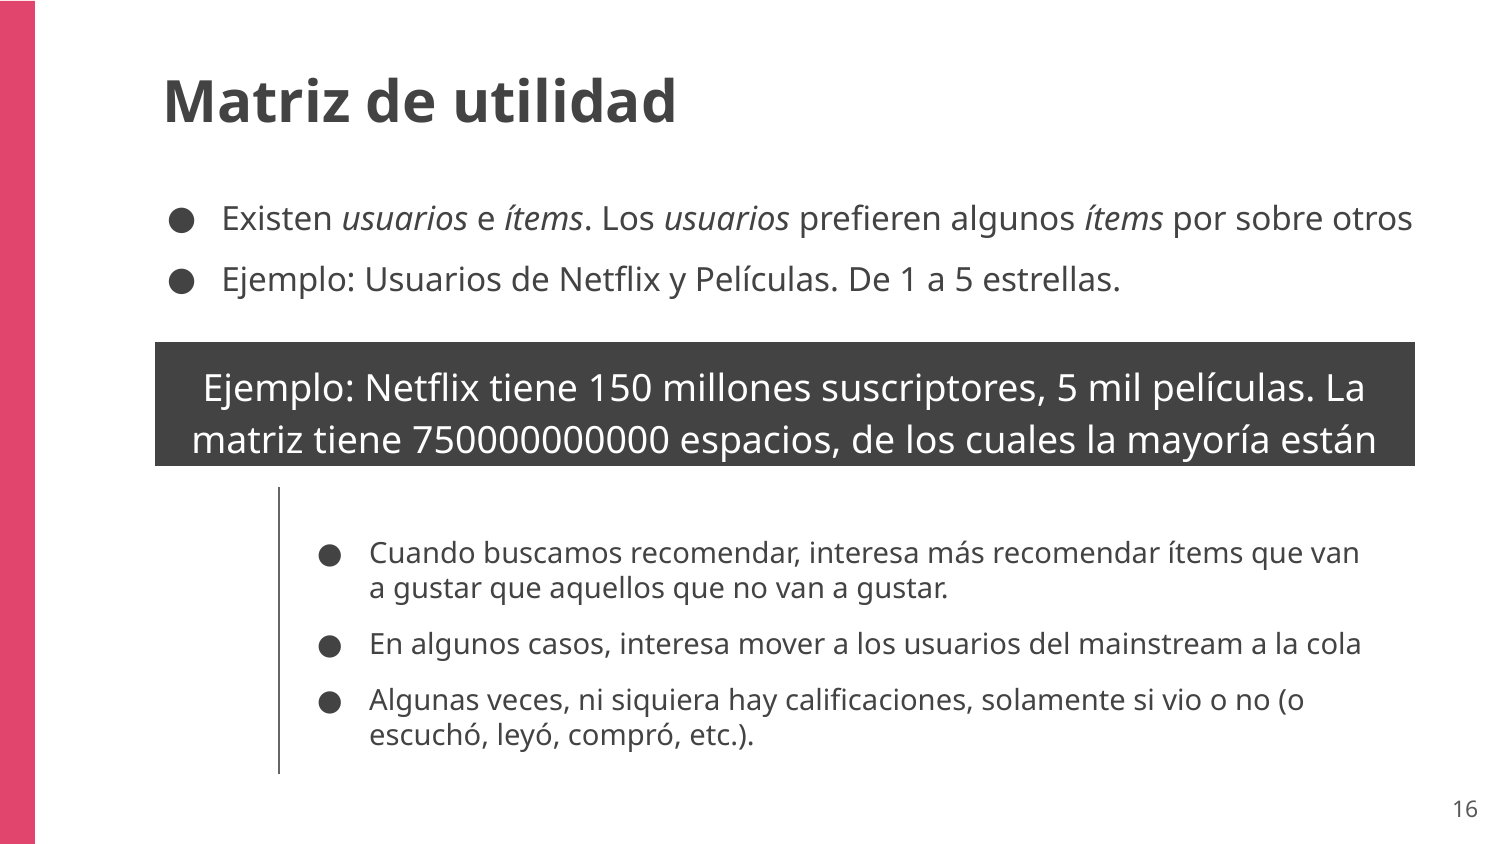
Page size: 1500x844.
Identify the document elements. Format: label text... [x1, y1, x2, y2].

text_box Matriz de utilidad [147, 49, 1350, 146]
slide_number ‹#› [1403, 779, 1494, 844]
text_box Cuando buscamos recomendar, interesa más recomendar ítems que van a gustar que aquellos que no van a gustar. En algunos casos, interesa mover a los usuarios del mainstream a la cola Algunas veces, ni siquiera hay calificaciones, solamente si vio o no (o escuchó, leyó, compró, etc.). [279, 519, 1380, 780]
text_box Ejemplo: Netflix tiene 150 millones suscriptores, 5 mil películas. La matriz tiene 750000000000 espacios, de los cuales la mayoría están vacíos. [155, 342, 1415, 466]
text_box Existen usuarios e ítems. Los usuarios prefieren algunos ítems por sobre otros Ejemplo: Usuarios de Netflix y Películas. De 1 a 5 estrellas. [131, 181, 1482, 306]
